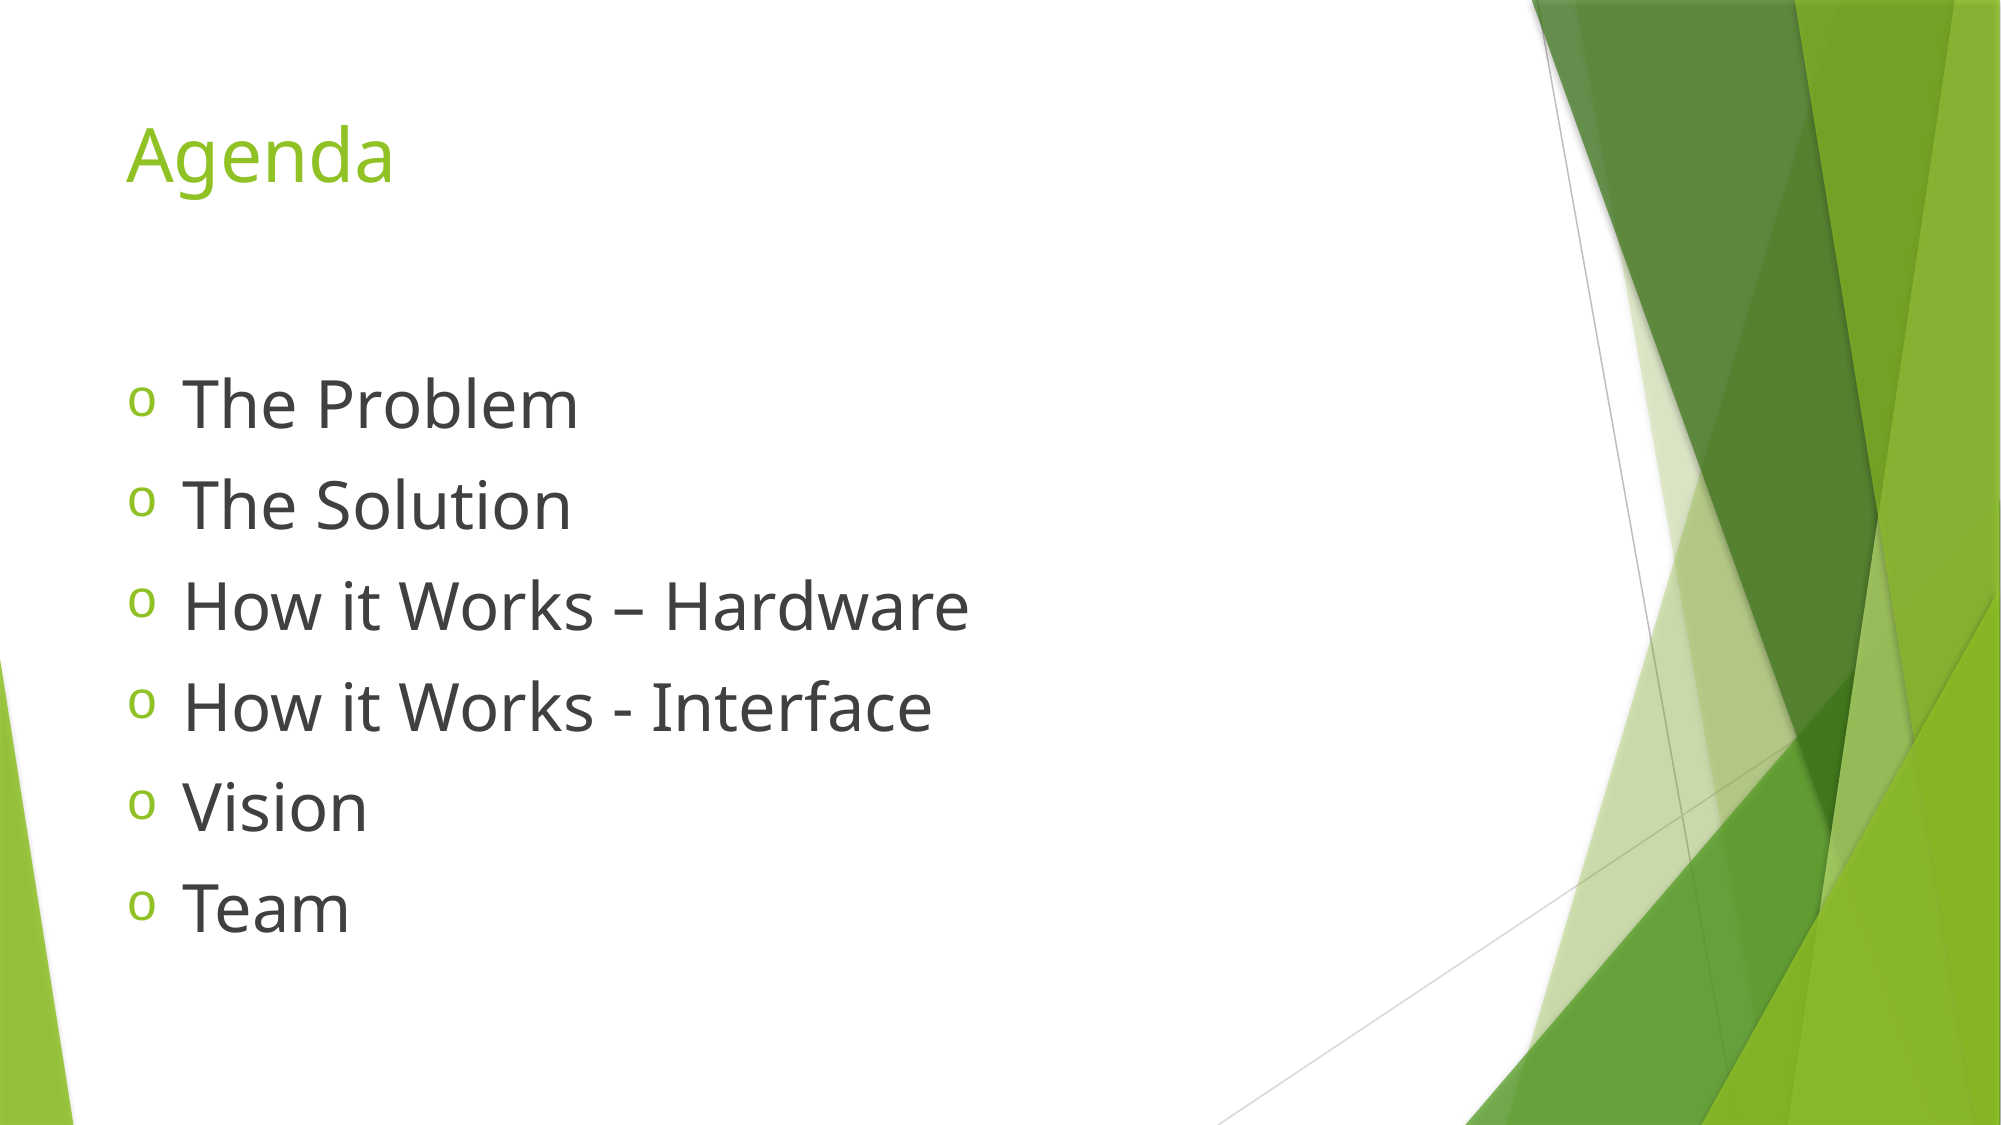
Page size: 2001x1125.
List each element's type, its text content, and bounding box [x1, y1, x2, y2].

title Agenda [111, 99, 1522, 317]
list The Problem The Solution How it Works – Hardware How it Works - Interface Vision Team [111, 354, 1522, 992]
